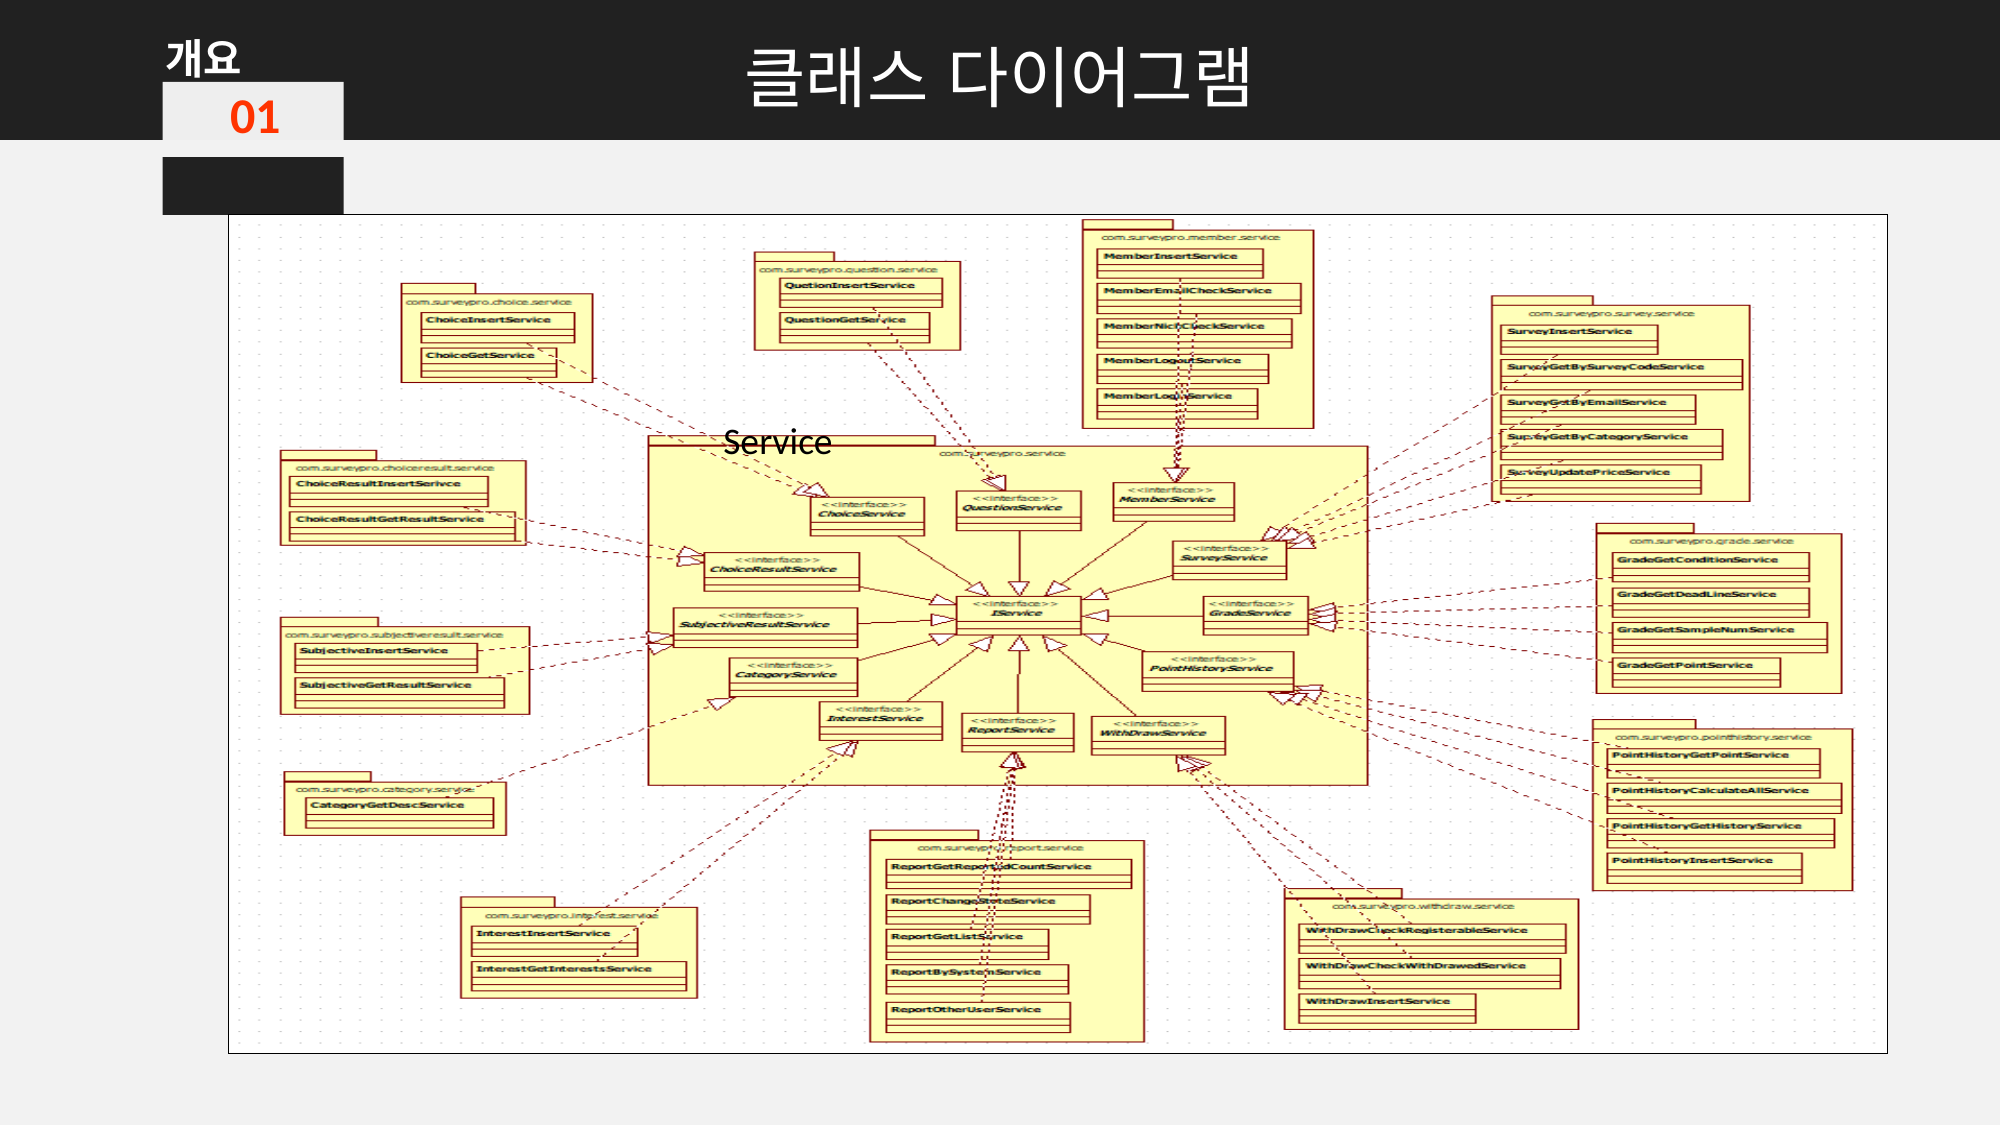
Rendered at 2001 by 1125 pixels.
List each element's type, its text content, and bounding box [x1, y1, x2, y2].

picture [228, 214, 1888, 1054]
text_box [258, 0, 2000, 141]
text_box [161, 156, 345, 216]
text_box 01 [215, 75, 296, 151]
text_box 개요 [150, 0, 258, 91]
text_box 클래스 다이어그램 [729, 27, 1271, 123]
text_box [161, 81, 215, 141]
text_box [296, 81, 345, 141]
text_box [0, 0, 161, 141]
